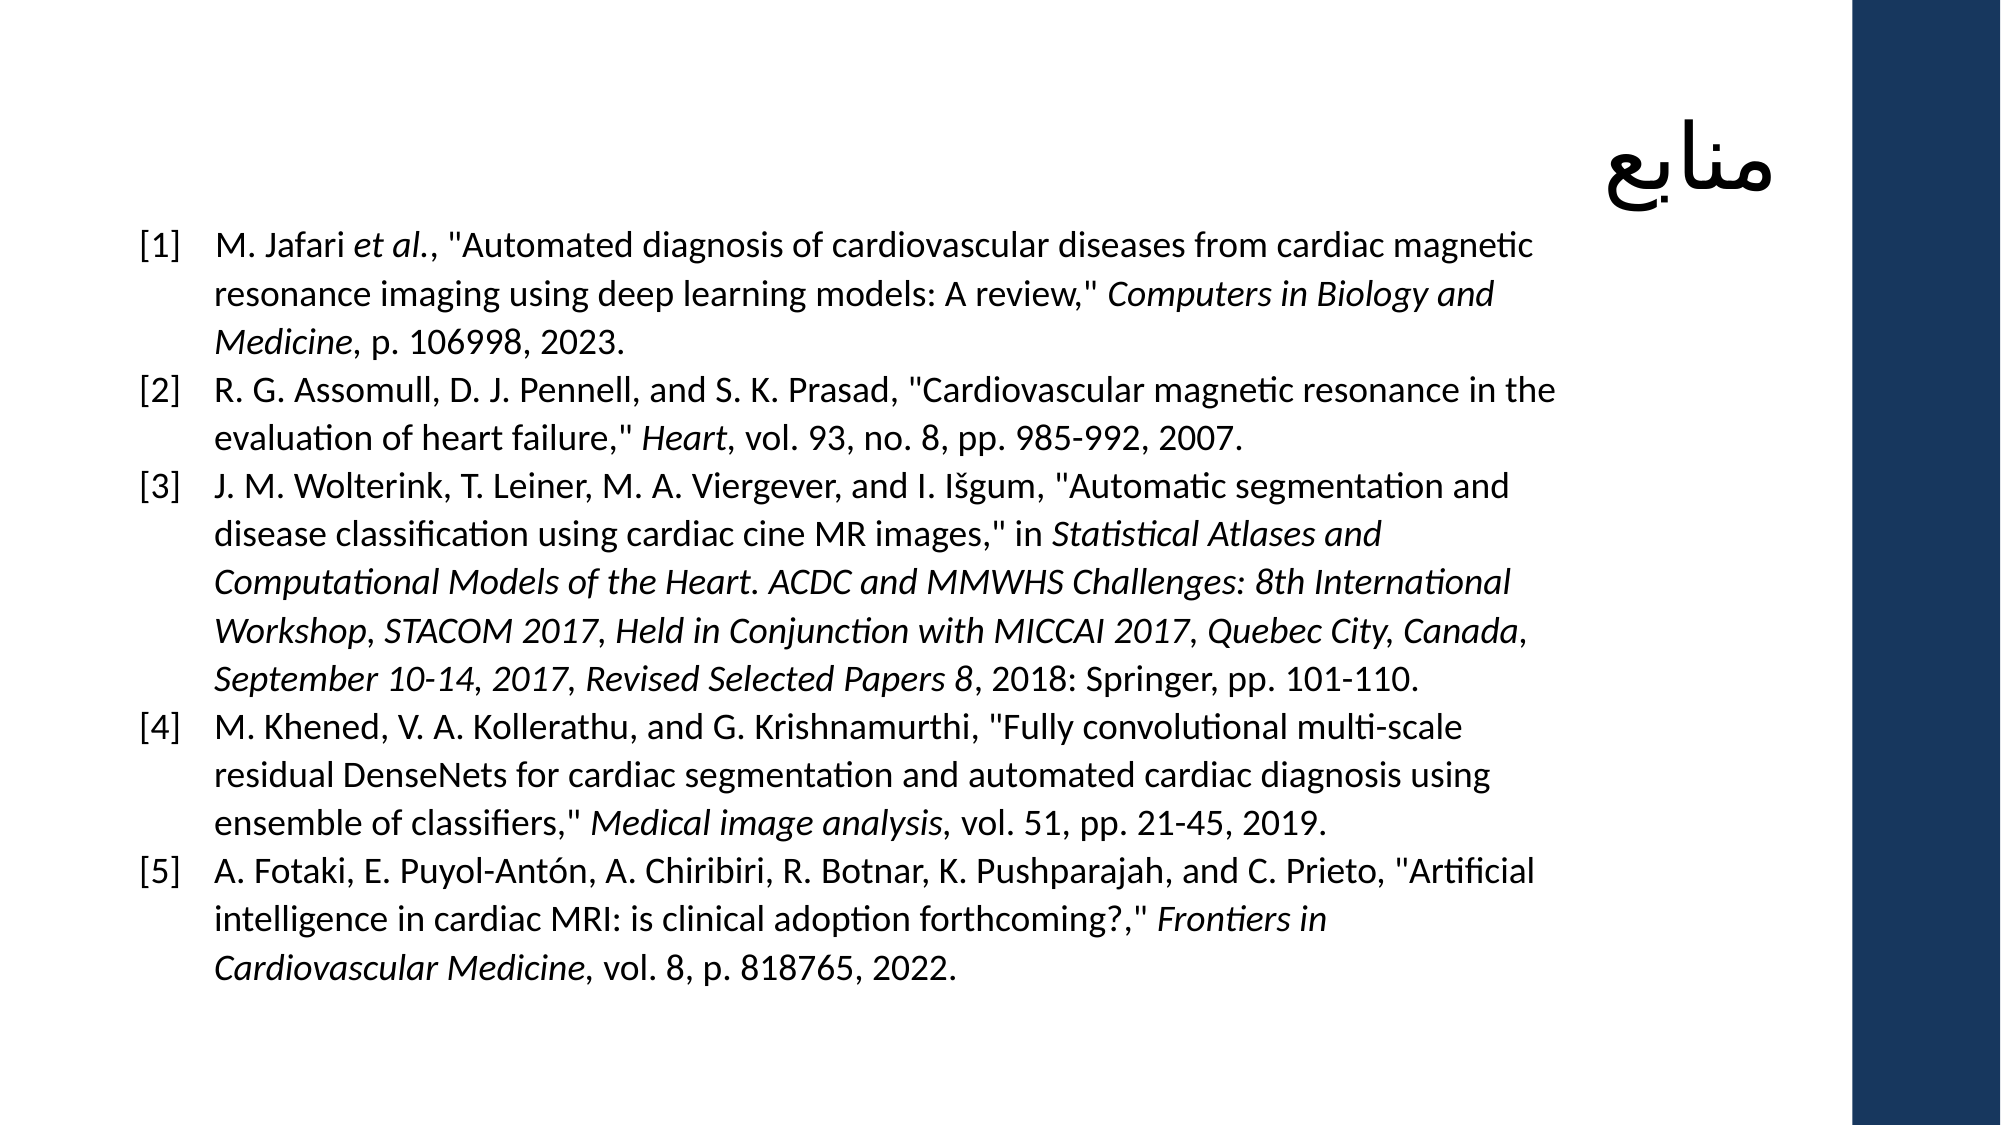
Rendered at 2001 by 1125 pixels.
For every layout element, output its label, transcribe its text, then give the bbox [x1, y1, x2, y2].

text_box [1] M. Jafari et al., "Automated diagnosis of cardiovascular diseases from cardiac magnetic resonance imaging using deep learning models: A review," Computers in Biology and Medicine, p. 106998, 2023. [2] R. G. Assomull, D. J. Pennell, and S. K. Prasad, "Cardiovascular magnetic resonance in the evaluation of heart failure," Heart, vol. 93, no. 8, pp. 985-992, 2007. [3] J. M. Wolterink, T. Leiner, M. A. Viergever, and I. Išgum, "Automatic segmentation and disease classification using cardiac cine MR images," in Statistical Atlases and Computational Models of the Heart. ACDC and MMWHS Challenges: 8th International Workshop, STACOM 2017, Held in Conjunction with MICCAI 2017, Quebec City, Canada, September 10-14, 2017, Revised Selected Papers 8, 2018: Springer, pp. 101-110. [4] M. Khened, V. A. Kollerathu, and G. Krishnamurthi, "Fully convolutional multi-scale residual DenseNets for cardiac segmentation and automated cardiac diagnosis using ensemble of classifiers," Medical image analysis, vol. 51, pp. 21-45, 2019. [5] A. Fotaki, E. Puyol-Antón, A. Chiribiri, R. Botnar, K. Pushparajah, and C. Prieto, "Artificial intelligence in cardiac MRI: is clinical adoption forthcoming?," Frontiers in Cardiovascular Medicine, vol. 8, p. 818765, 2022. [124, 210, 1574, 995]
title منابع [203, 0, 1794, 218]
